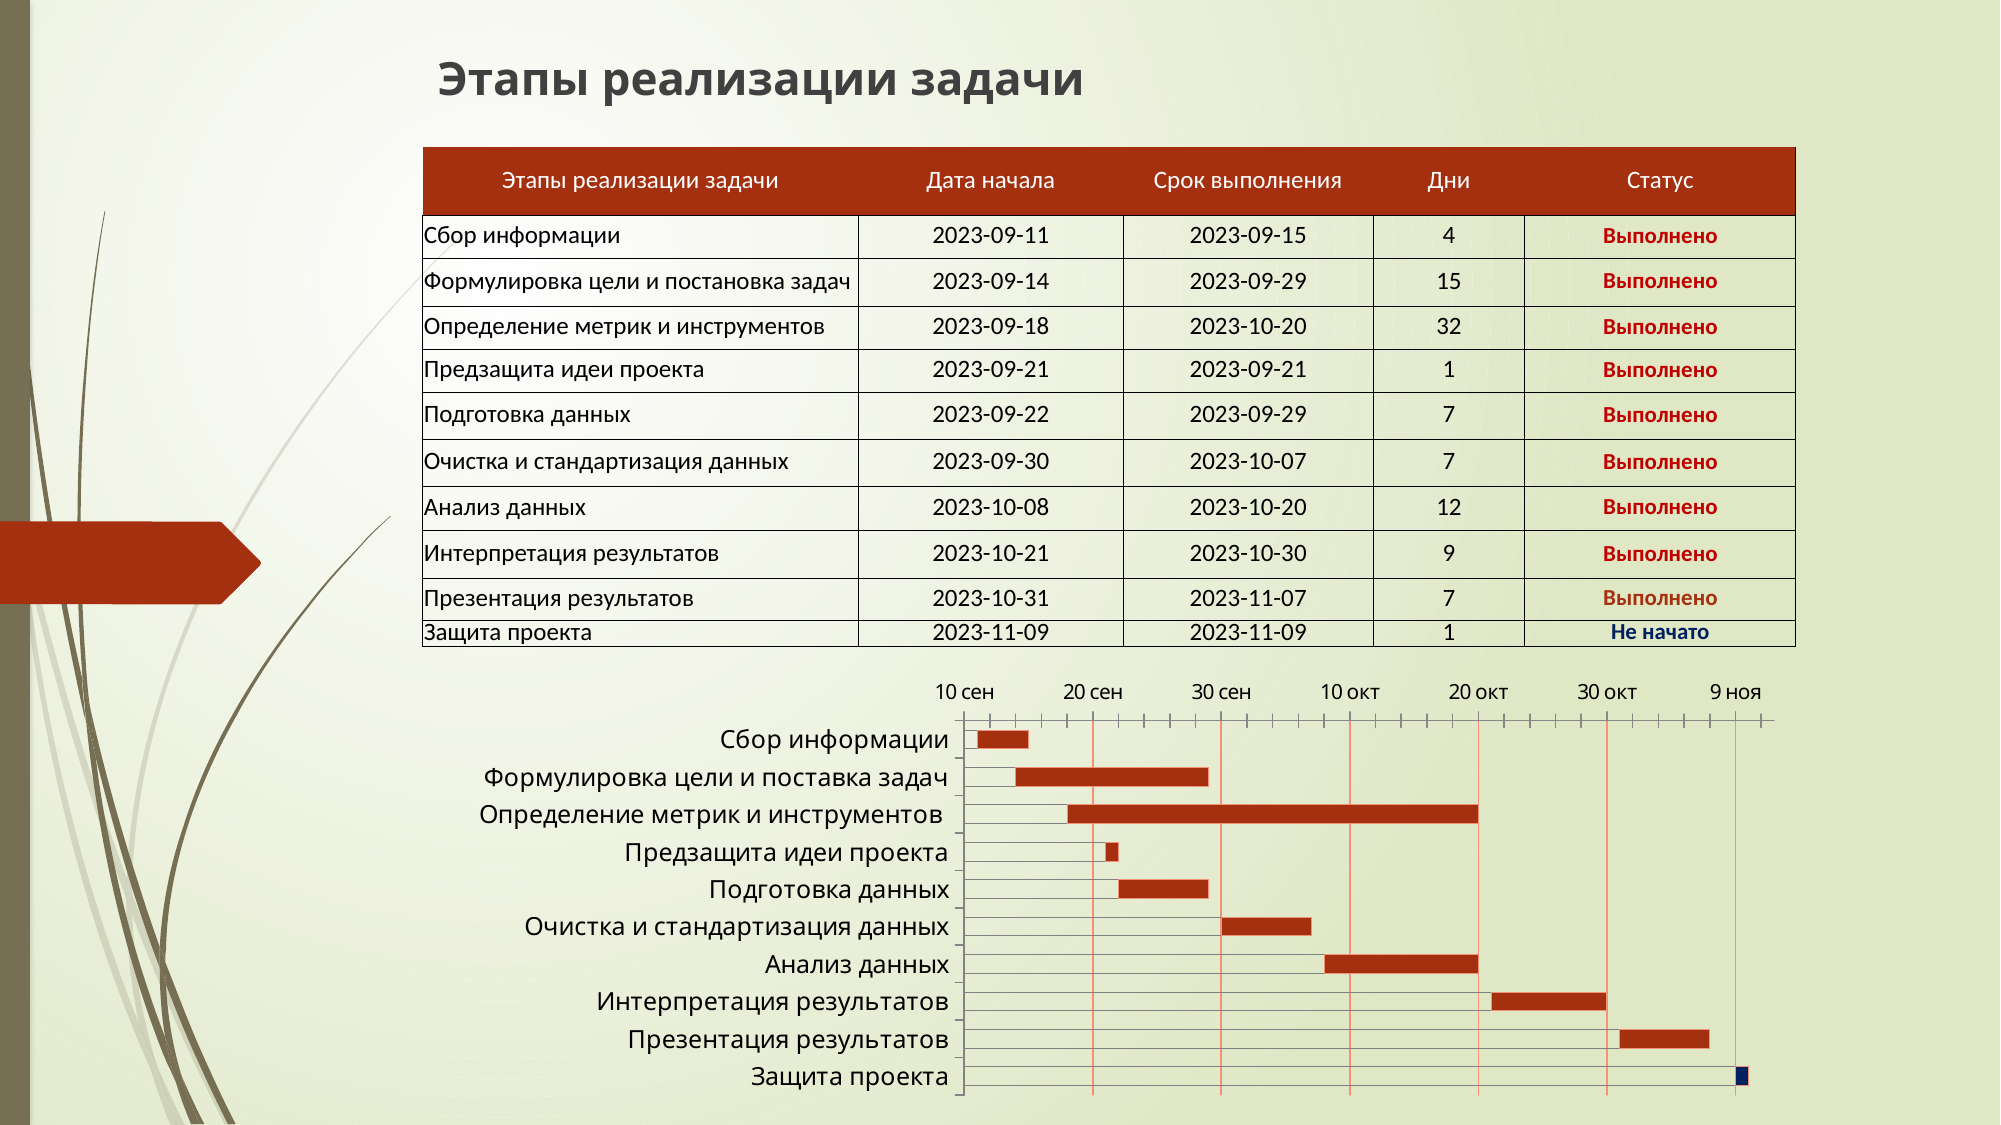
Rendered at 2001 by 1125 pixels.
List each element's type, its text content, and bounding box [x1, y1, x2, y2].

table_cell 2023-10-08 [859, 487, 1123, 530]
table_cell 2023-11-07 [1124, 579, 1373, 620]
table_cell Очистка и стандартизация данных [423, 440, 858, 486]
table_cell 2023-10-31 [859, 579, 1123, 620]
table_cell 7 [1374, 440, 1524, 486]
table_cell 2023-10-07 [1124, 440, 1373, 486]
table_header Дни [1373, 147, 1525, 215]
table_cell 2023-10-20 [1124, 307, 1373, 349]
table_cell 2023-11-09 [1124, 621, 1373, 646]
table_cell 2023-09-29 [1124, 259, 1373, 306]
table_cell Не начато [1525, 621, 1795, 646]
table_cell Выполнено [1525, 393, 1795, 439]
table_cell Выполнено [1525, 579, 1795, 620]
table_header Статус [1525, 147, 1795, 215]
table_cell 2023-09-29 [1124, 393, 1373, 439]
table_cell 4 [1374, 216, 1524, 258]
table_cell 2023-11-09 [859, 621, 1123, 646]
table_cell 2023-09-11 [859, 216, 1123, 258]
table_cell Выполнено [1525, 216, 1795, 258]
table_cell 7 [1374, 393, 1524, 439]
table_cell 7 [1374, 579, 1524, 620]
table_cell Выполнено [1525, 531, 1795, 578]
table_cell Сбор информации [423, 216, 858, 258]
table_cell Подготовка данных [423, 393, 858, 439]
table_cell 1 [1374, 350, 1524, 392]
table_cell 2023-09-21 [1124, 350, 1373, 392]
table_cell Интерпретация результатов [423, 531, 858, 578]
table_header Дата начала [859, 147, 1123, 215]
table_cell 15 [1374, 259, 1524, 306]
table_cell Выполнено [1525, 440, 1795, 486]
table_header Срок выполнения [1123, 147, 1373, 215]
table_cell 2023-09-15 [1124, 216, 1373, 258]
table_cell 2023-09-18 [859, 307, 1123, 349]
table_cell 2023-09-21 [859, 350, 1123, 392]
table_cell Анализ данных [423, 487, 858, 530]
table_cell Предзащита идеи проекта [423, 350, 858, 392]
table_cell Презентация результатов [423, 579, 858, 620]
table_cell 2023-09-22 [859, 393, 1123, 439]
table_cell Выполнено [1525, 307, 1795, 349]
table_cell Выполнено [1525, 487, 1795, 530]
title Этапы реализации задачи [422, 28, 1886, 127]
table_cell Формулировка цели и постановка задач [423, 259, 858, 306]
table_cell 2023-10-21 [859, 531, 1123, 578]
table_cell Защита проекта [423, 621, 858, 646]
table_cell 32 [1374, 307, 1524, 349]
chart [448, 651, 1841, 1125]
table_cell 2023-10-30 [1124, 531, 1373, 578]
table_cell 2023-09-14 [859, 259, 1123, 306]
table_cell 9 [1374, 531, 1524, 578]
table_cell Определение метрик и инструментов [423, 307, 858, 349]
table_header Этапы реализации задачи [423, 147, 859, 215]
table_cell Выполнено [1525, 259, 1795, 306]
table_cell 2023-09-30 [859, 440, 1123, 486]
table_cell 12 [1374, 487, 1524, 530]
table_cell Выполнено [1525, 350, 1795, 392]
table_cell 1 [1374, 621, 1524, 646]
table_cell 2023-10-20 [1124, 487, 1373, 530]
